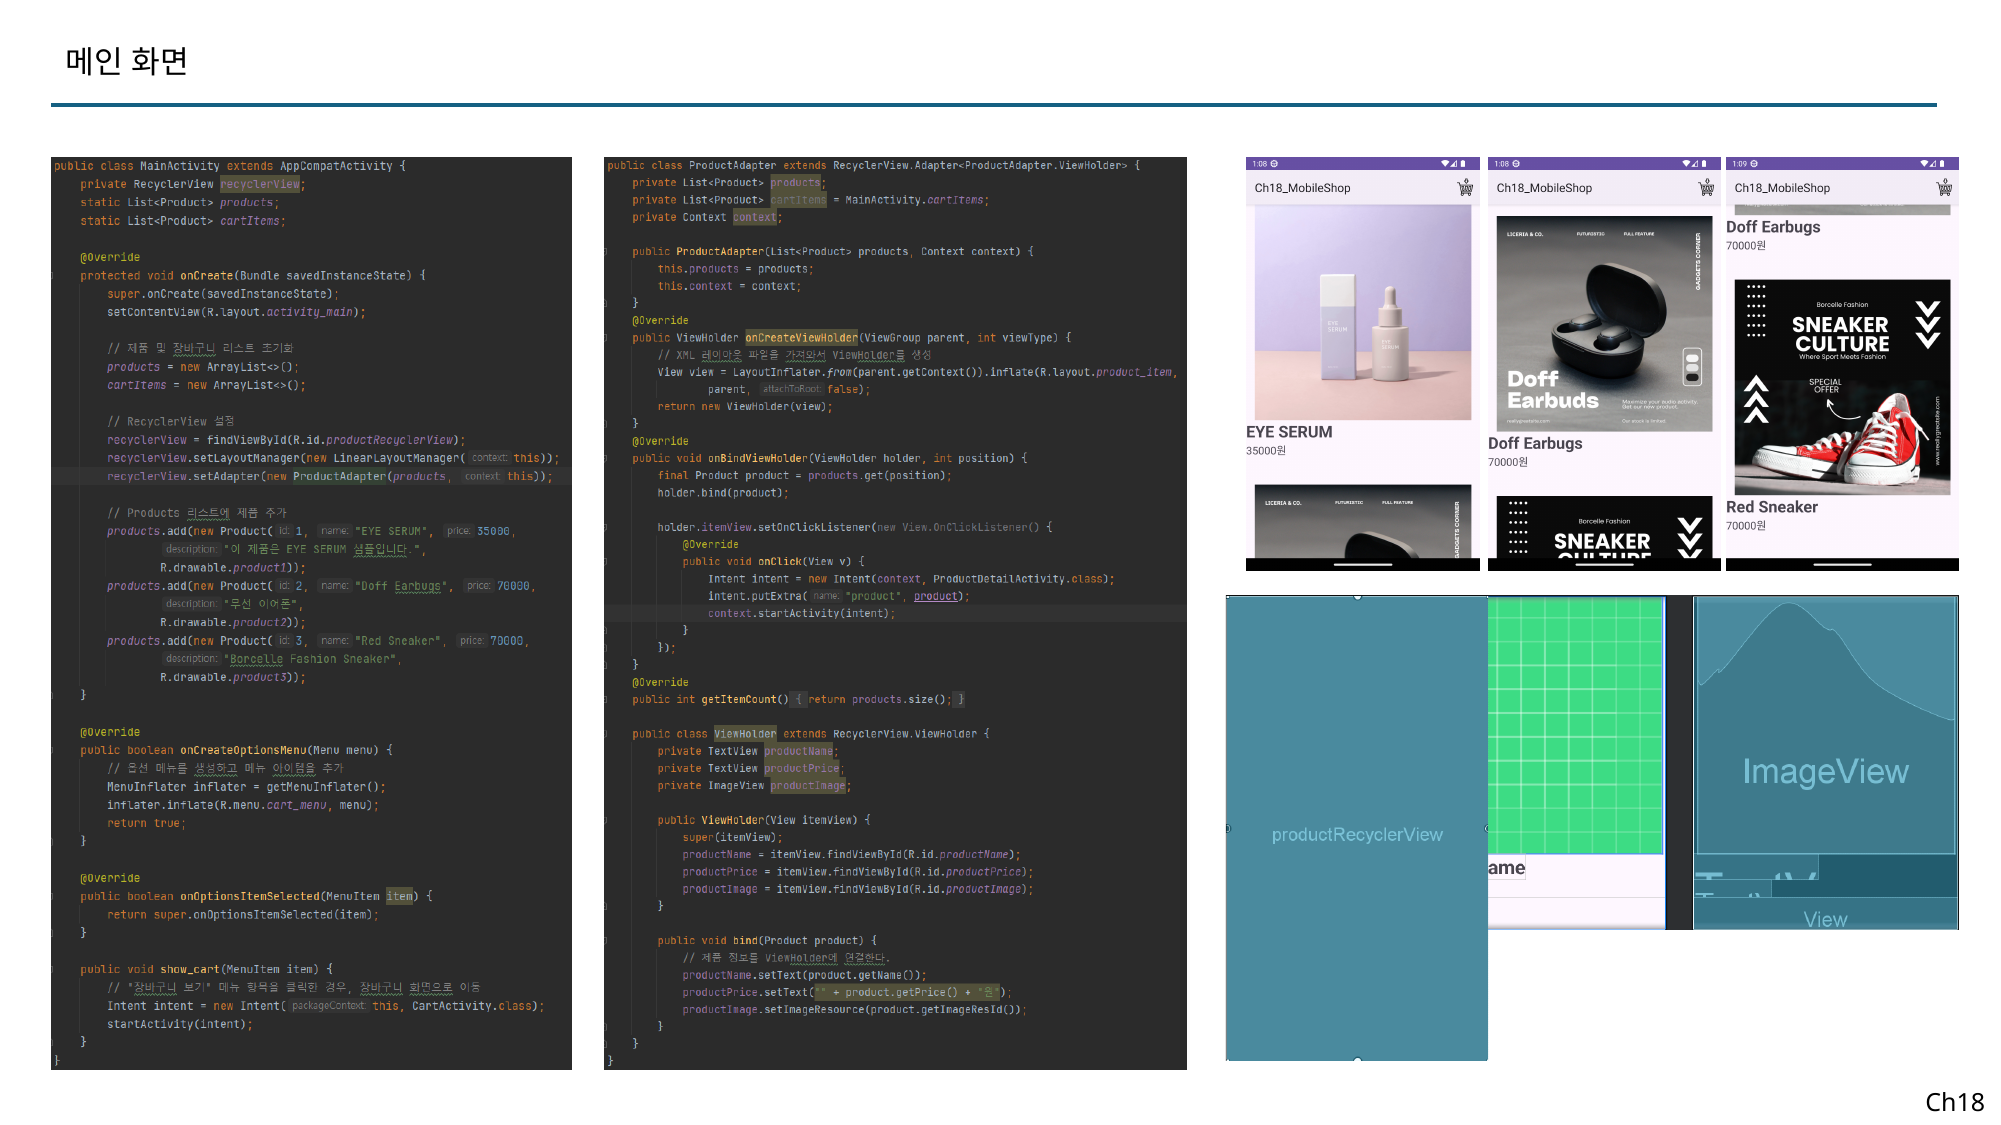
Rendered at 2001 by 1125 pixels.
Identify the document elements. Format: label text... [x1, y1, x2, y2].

picture [1246, 156, 1480, 572]
text_box 메인 화면 [50, 34, 697, 87]
picture [1725, 156, 1960, 572]
picture [603, 156, 1188, 1071]
picture [1487, 156, 1722, 572]
picture [1225, 594, 1960, 1062]
picture [50, 156, 572, 1071]
text_box Ch18 [1883, 1079, 2000, 1125]
